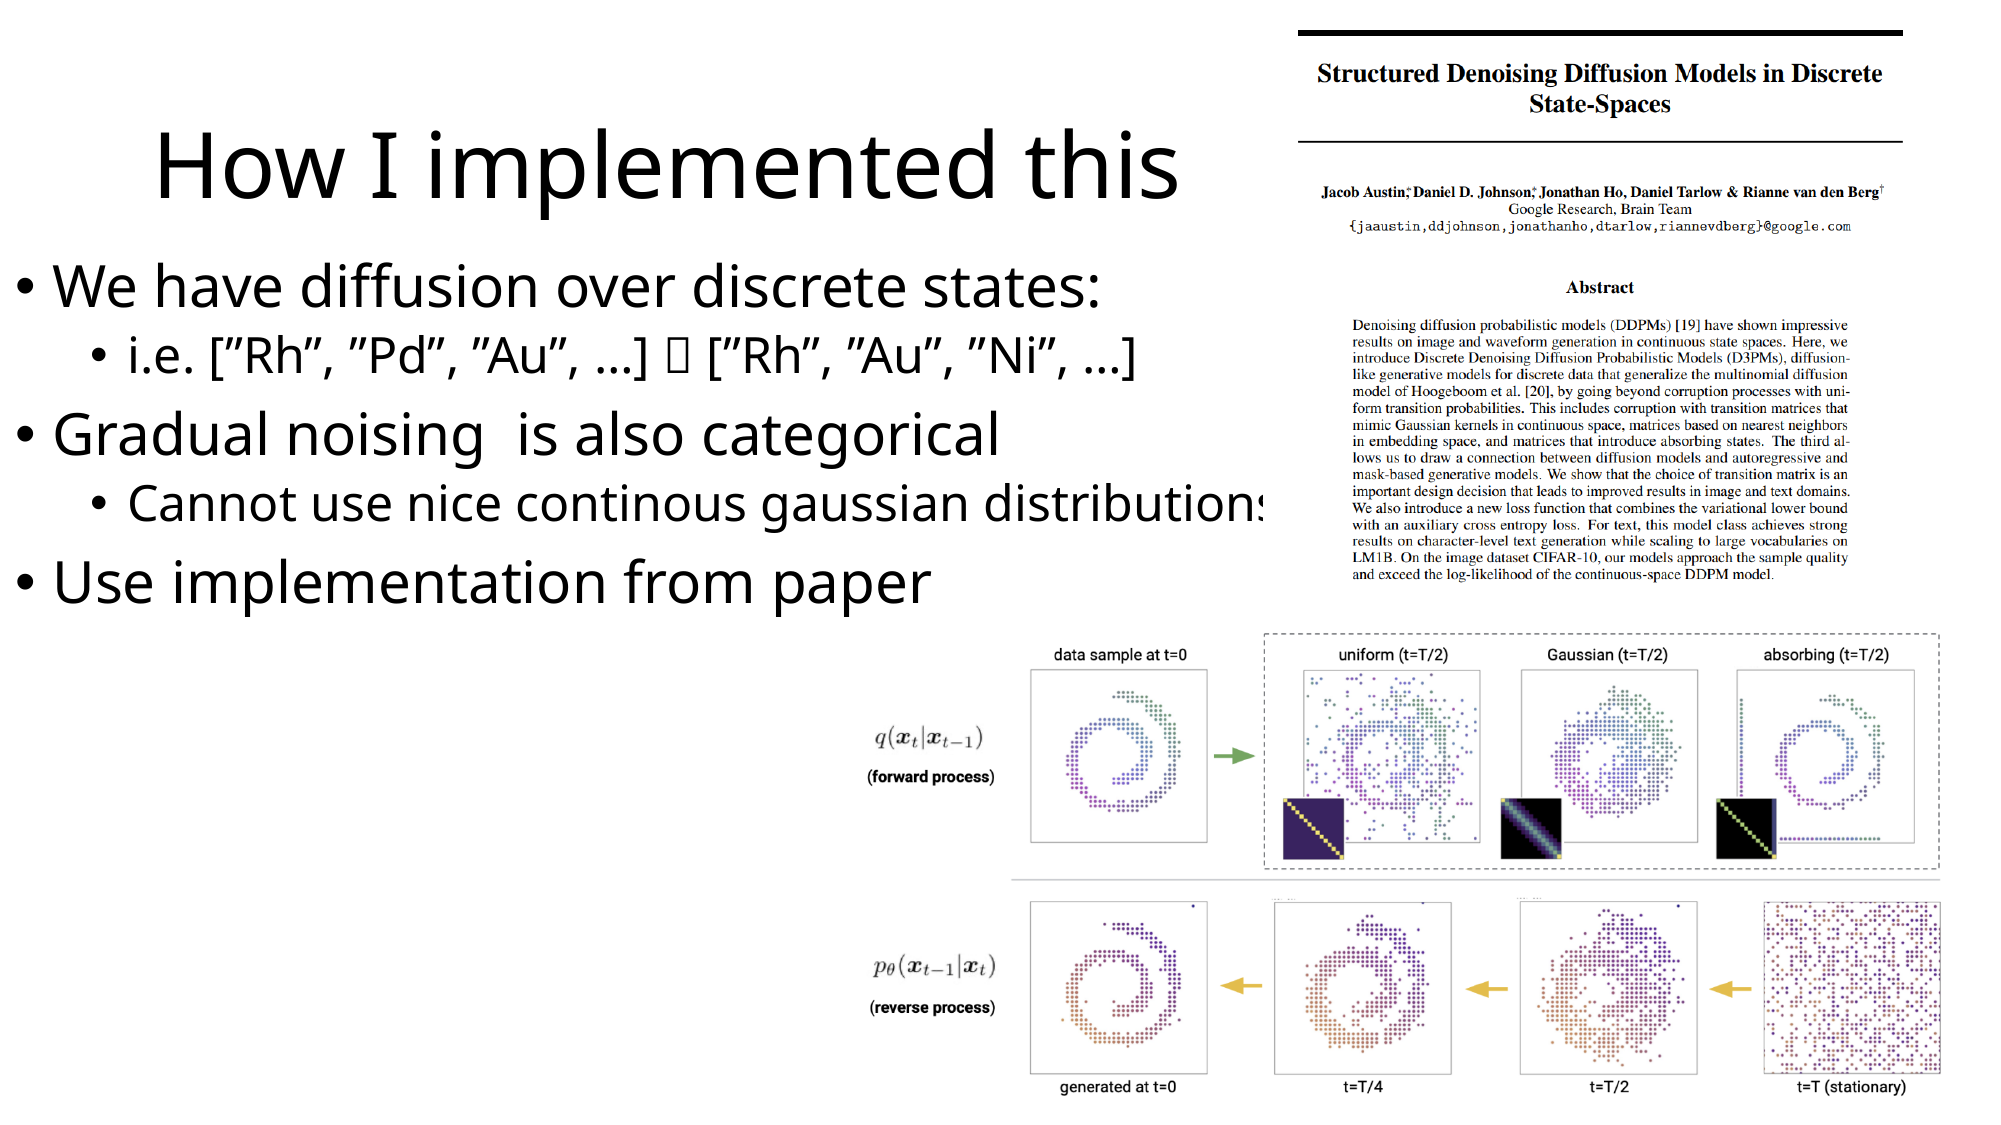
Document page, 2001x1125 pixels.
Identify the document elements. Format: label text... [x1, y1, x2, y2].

picture [1263, 0, 1927, 607]
picture [854, 615, 1965, 1107]
title How I implemented this [137, 59, 1263, 278]
